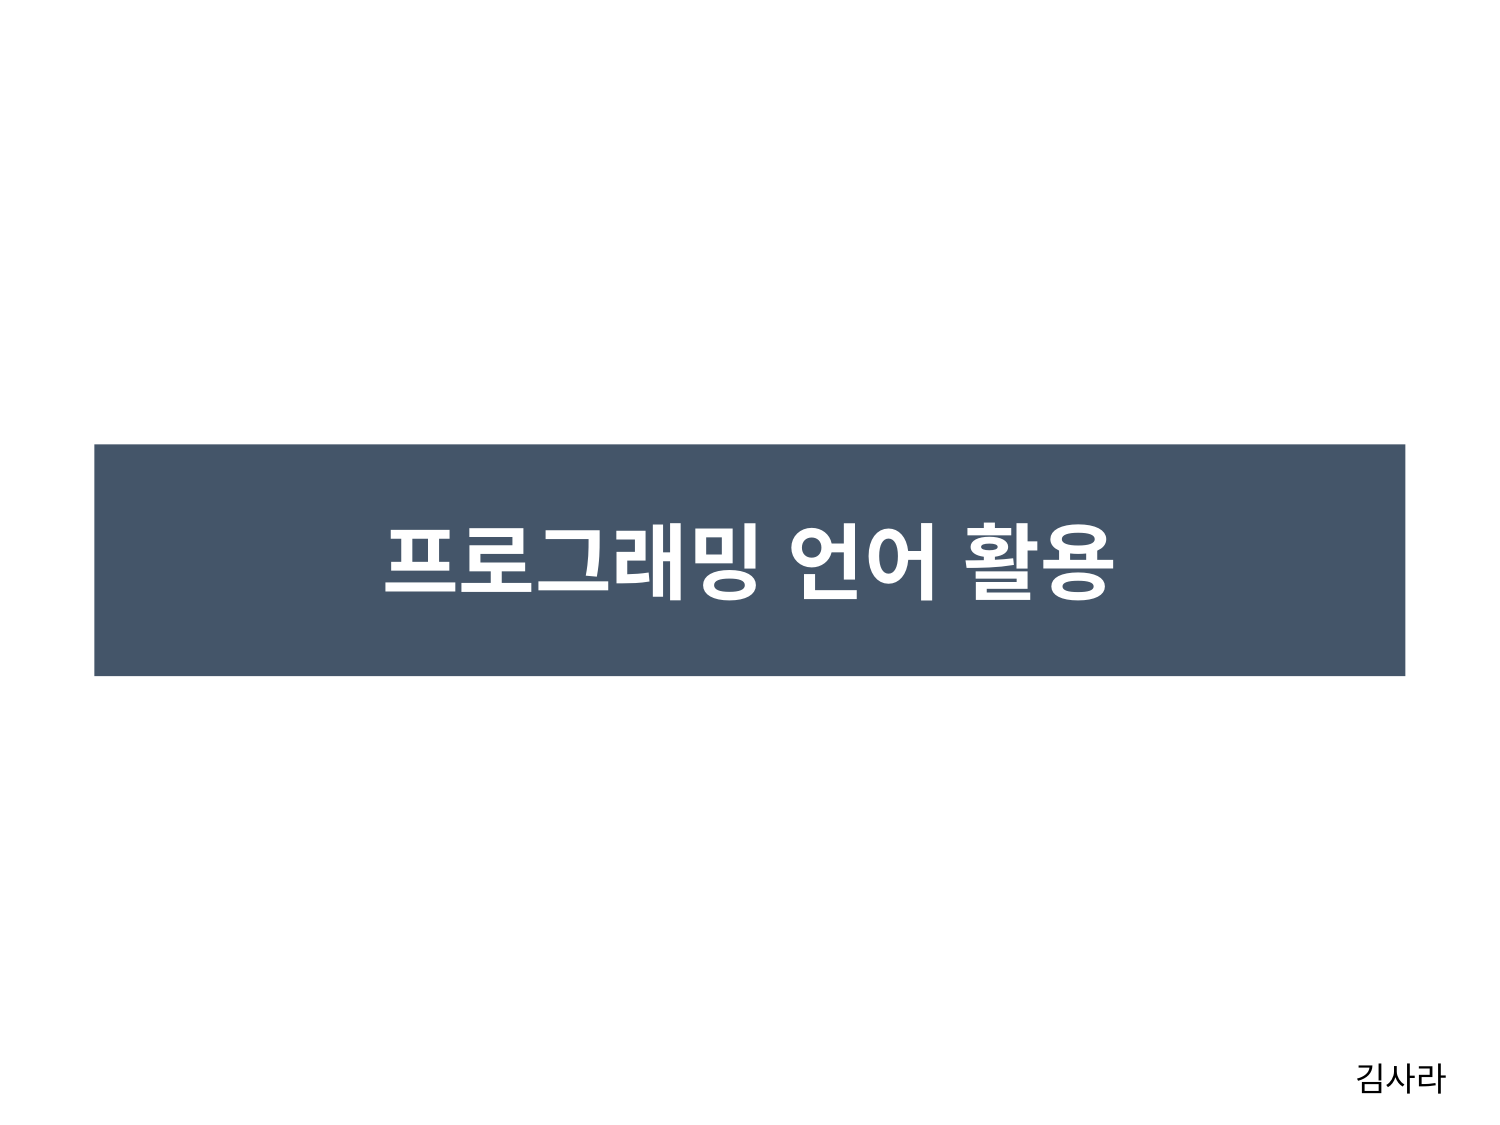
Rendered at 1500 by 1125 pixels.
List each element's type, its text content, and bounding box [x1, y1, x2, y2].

text_box 프로그래밍 언어 활용 [92, 442, 1407, 678]
text_box 김사라 [1340, 1046, 1500, 1107]
